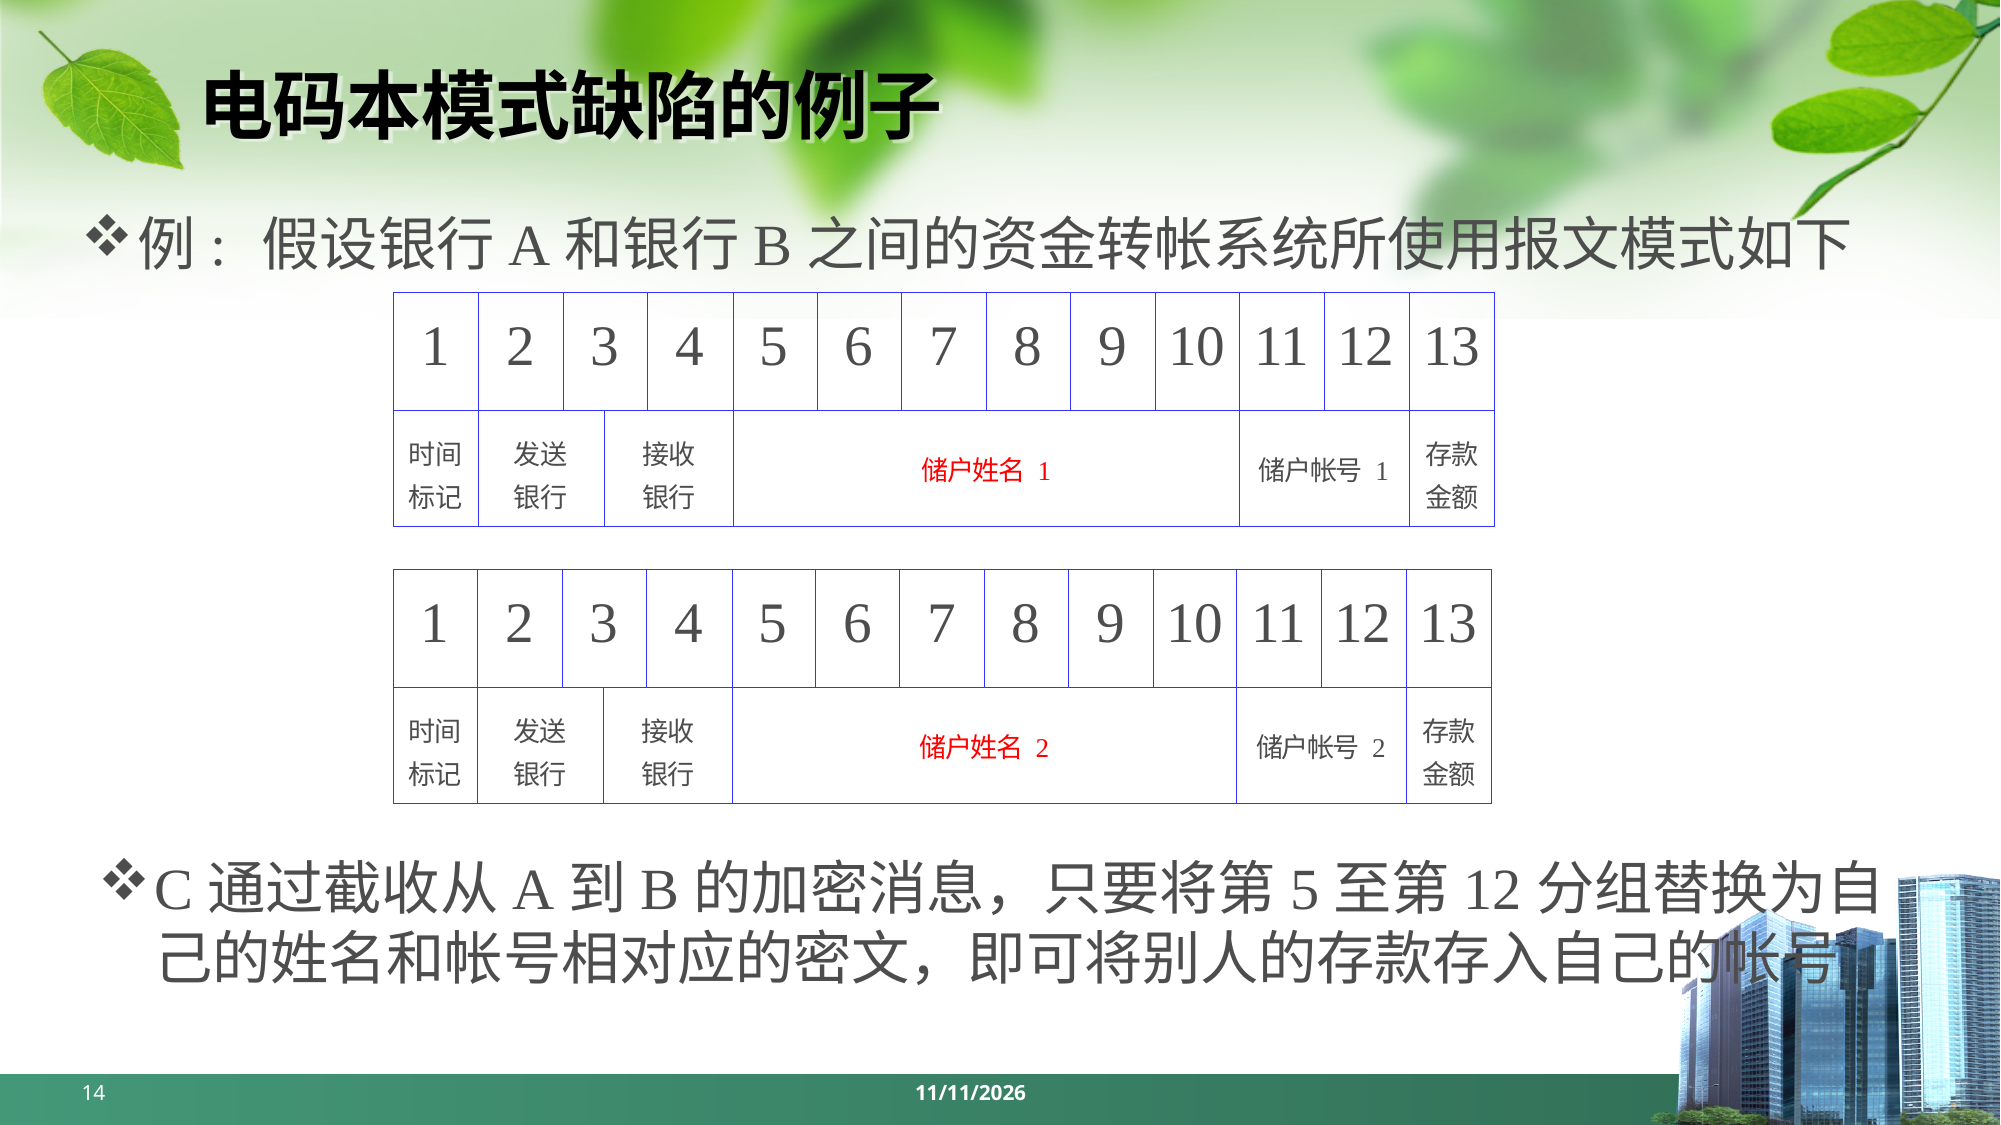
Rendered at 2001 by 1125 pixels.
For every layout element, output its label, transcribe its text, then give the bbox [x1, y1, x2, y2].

table_header 2 [478, 570, 562, 687]
table_header 4 [647, 570, 732, 687]
table_header 6 [818, 293, 901, 410]
table_cell 发送银行 [479, 411, 604, 526]
table_header 13 [1407, 570, 1491, 687]
table_header 10 [1154, 570, 1236, 687]
table_header 6 [816, 570, 899, 687]
table_header 8 [985, 570, 1068, 687]
table_header 8 [987, 293, 1070, 410]
table_header 12 [1322, 570, 1406, 687]
table_header 3 [563, 570, 646, 687]
table_header 9 [1071, 293, 1155, 410]
table_header 13 [1410, 293, 1494, 410]
table_cell 接收银行 [605, 411, 733, 526]
table_header 7 [902, 293, 986, 410]
table_cell 时间标记 [394, 411, 478, 526]
table_cell 存款金额 [1410, 411, 1494, 526]
table_cell 存款金额 [1407, 688, 1491, 803]
table_header 7 [900, 570, 984, 687]
table_cell 接收银行 [604, 688, 732, 803]
table_header 11 [1237, 570, 1321, 687]
table_header 11 [1240, 293, 1324, 410]
table_cell 储户帐号 1 [1240, 411, 1409, 526]
table_cell 时间标记 [394, 688, 477, 803]
table_header 5 [733, 570, 815, 687]
table_cell 储户帐号 2 [1237, 688, 1406, 803]
picture [0, 0, 2000, 319]
table_header 3 [564, 293, 647, 410]
text_box C通过截收从A到B的加密消息，只要将第5至第12分组替换为自己的姓名和帐号相对应的密文，即可将别人的存款存入自己的帐号 [83, 843, 1917, 988]
table_cell 储户姓名 1 [734, 411, 1239, 526]
table_header 2 [479, 293, 563, 410]
table_header 1 [394, 570, 477, 687]
table_header 10 [1156, 293, 1239, 410]
table_header 9 [1069, 570, 1153, 687]
slide_number 14 [66, 1072, 184, 1113]
title 电码本模式缺陷的例子 [183, 57, 1767, 150]
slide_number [900, 1072, 1367, 1113]
table_header 12 [1325, 293, 1409, 410]
list 例: 假设银行A和银行B之间的资金转帐系统所使用报文模式如下 [66, 200, 1900, 293]
table_cell 储户姓名 2 [733, 688, 1236, 803]
table_header 4 [648, 293, 733, 410]
table_cell 发送银行 [478, 688, 603, 803]
table_header 5 [734, 293, 817, 410]
table_header 1 [394, 293, 478, 410]
